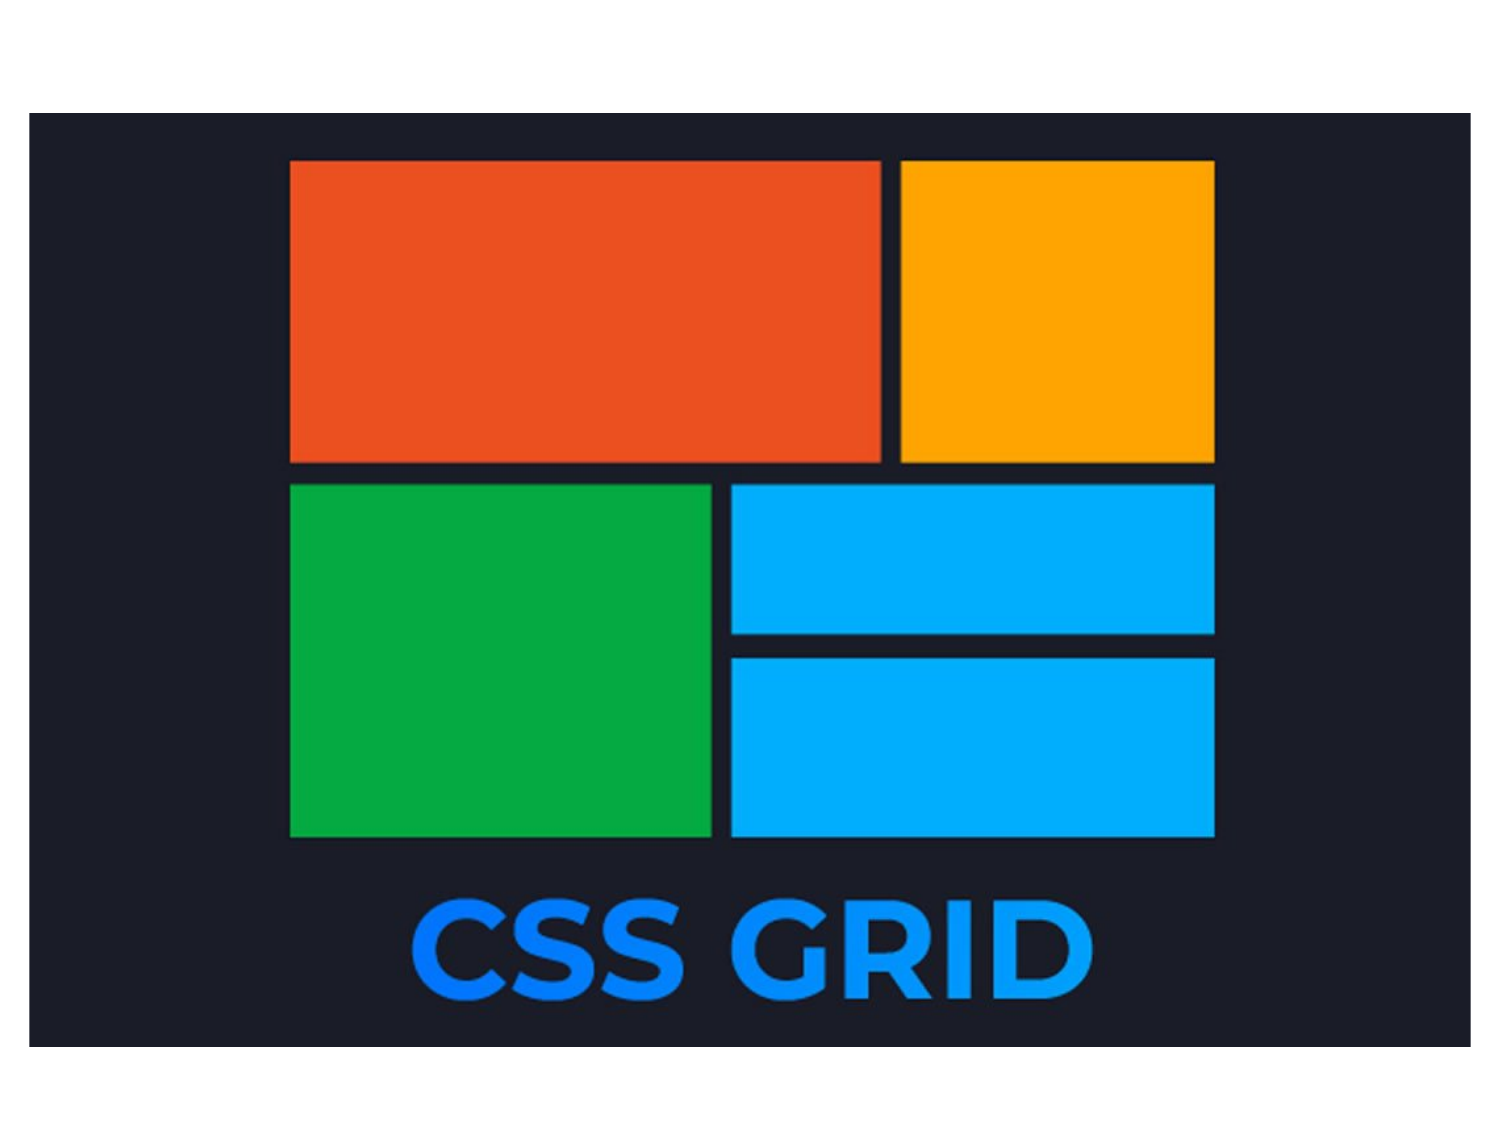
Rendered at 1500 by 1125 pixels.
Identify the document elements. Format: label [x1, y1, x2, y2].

picture [29, 113, 1471, 1047]
